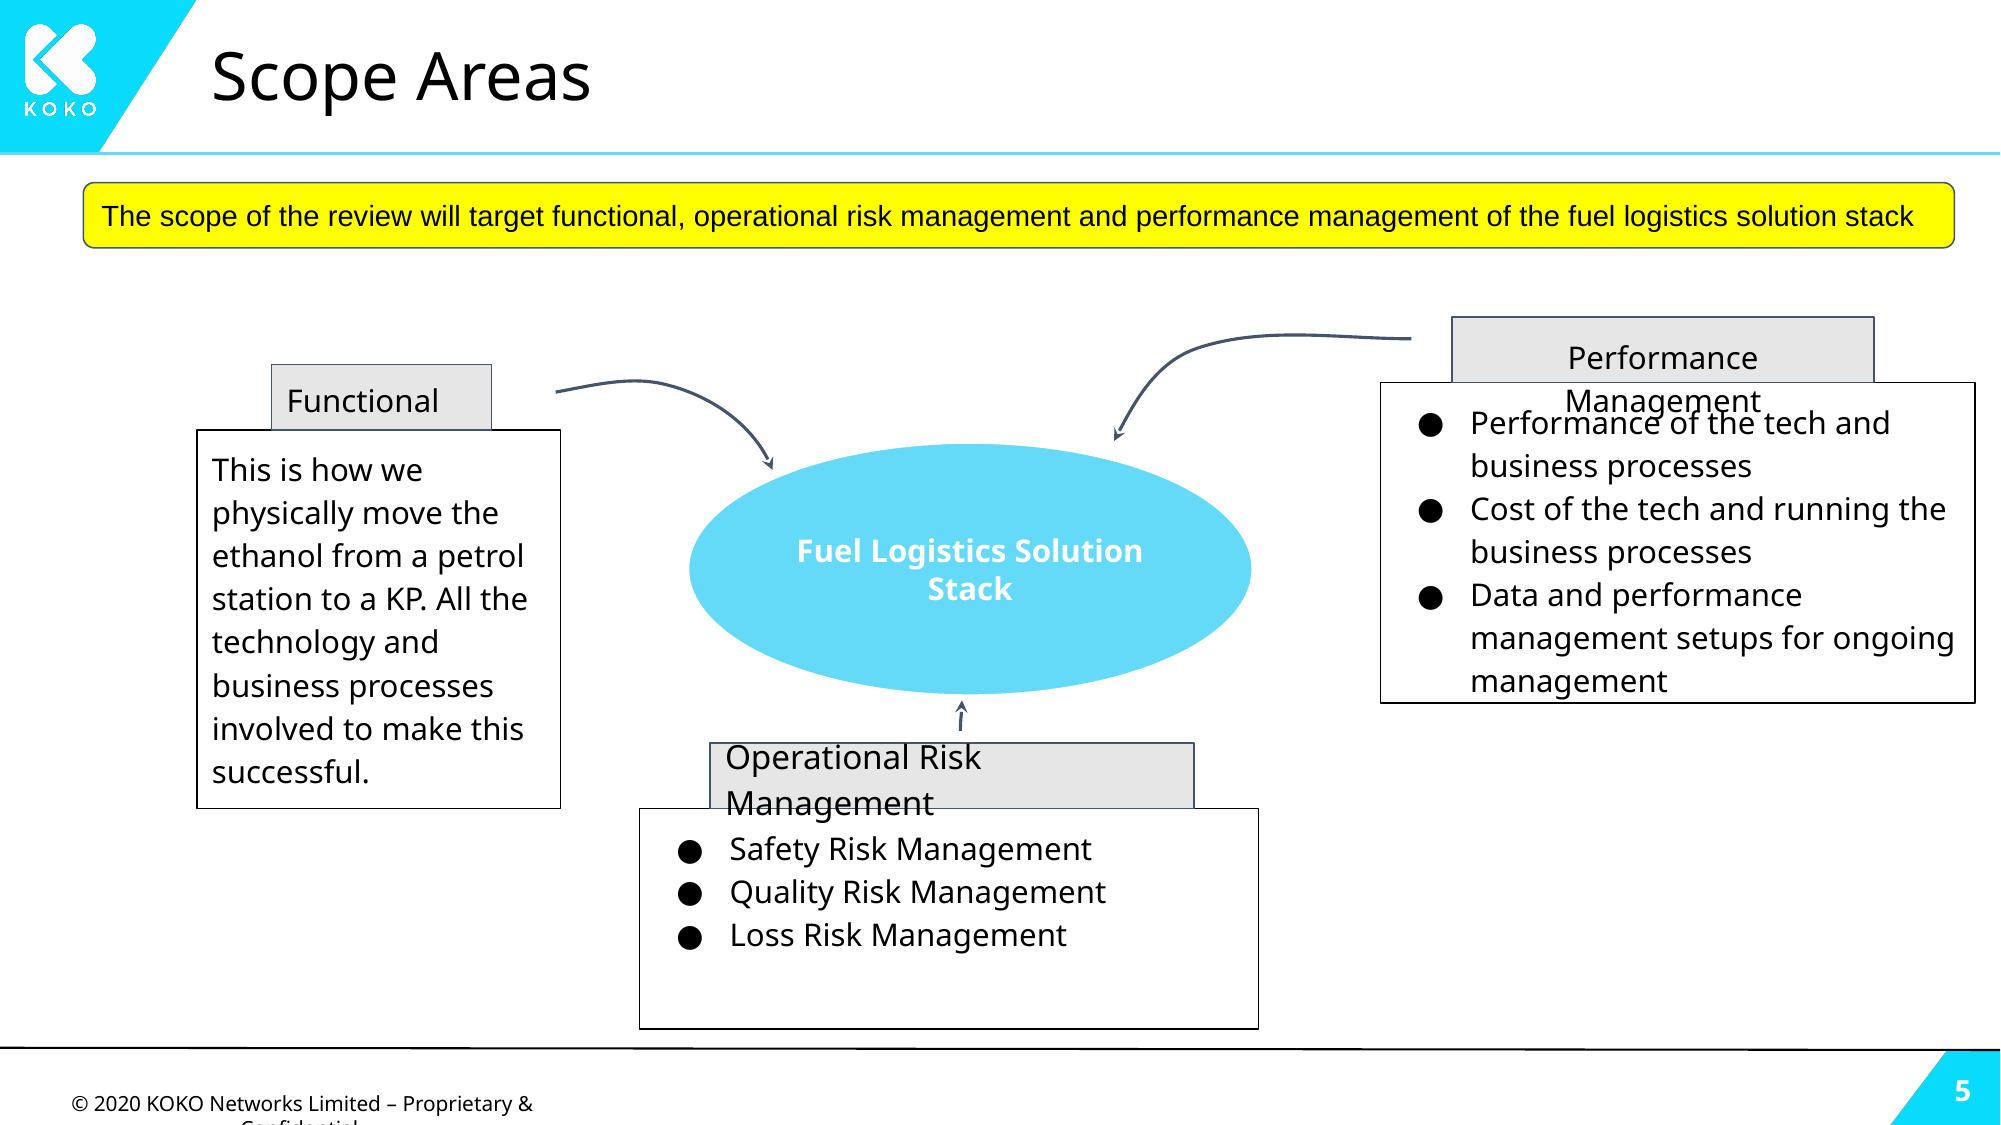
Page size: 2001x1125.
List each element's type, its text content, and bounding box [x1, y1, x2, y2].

text_box Functional [271, 364, 492, 430]
text_box Safety Risk Management Quality Risk Management Loss Risk Management [639, 808, 1259, 1030]
text_box [1114, 334, 1412, 441]
text_box [955, 700, 968, 731]
text_box Performance of the tech and business processes Cost of the tech and running the business processes Data and performance management setups for ongoing management [1380, 382, 1975, 704]
text_box [555, 380, 774, 470]
text_box The scope of the review will target functional, operational risk management and performance management of the fuel logistics solution stack [83, 182, 1955, 248]
picture [1891, 1051, 2001, 1125]
title Scope Areas [196, 15, 1925, 144]
text_box This is how we physically move the ethanol from a petrol station to a KP. All the technology and business processes involved to make this successful. [196, 429, 561, 809]
text_box Operational Risk Management [709, 743, 1195, 809]
text_box Performance Management [1452, 317, 1874, 383]
text_box Fuel Logistics Solution Stack [688, 443, 1253, 696]
slide_number ‹#› [1925, 1059, 2000, 1125]
picture [0, 0, 197, 152]
